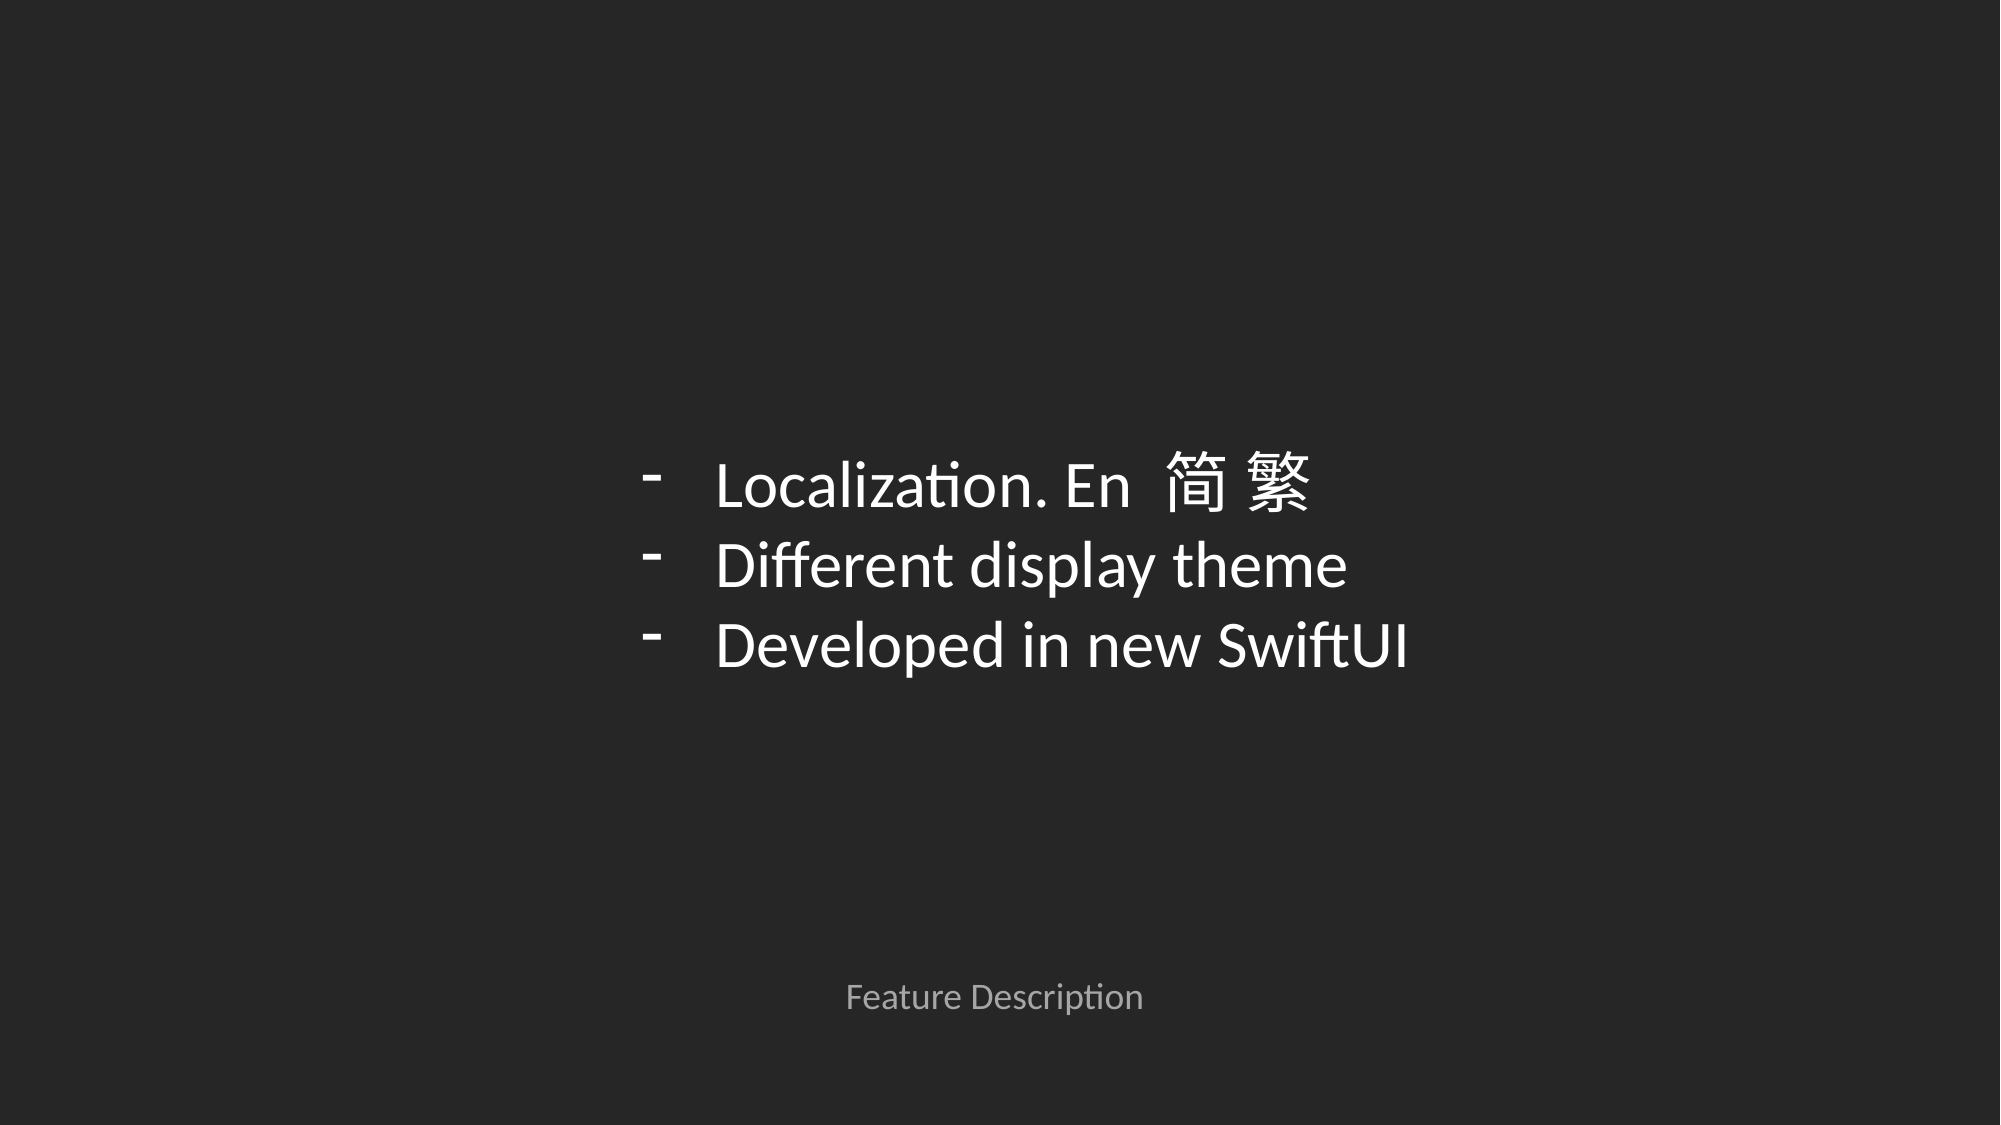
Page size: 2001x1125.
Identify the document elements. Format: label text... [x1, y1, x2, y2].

text_box Feature Description [831, 964, 1169, 1070]
text_box Localization. En 简 繁 Different display theme Developed in new SwiftUI [626, 433, 1470, 769]
